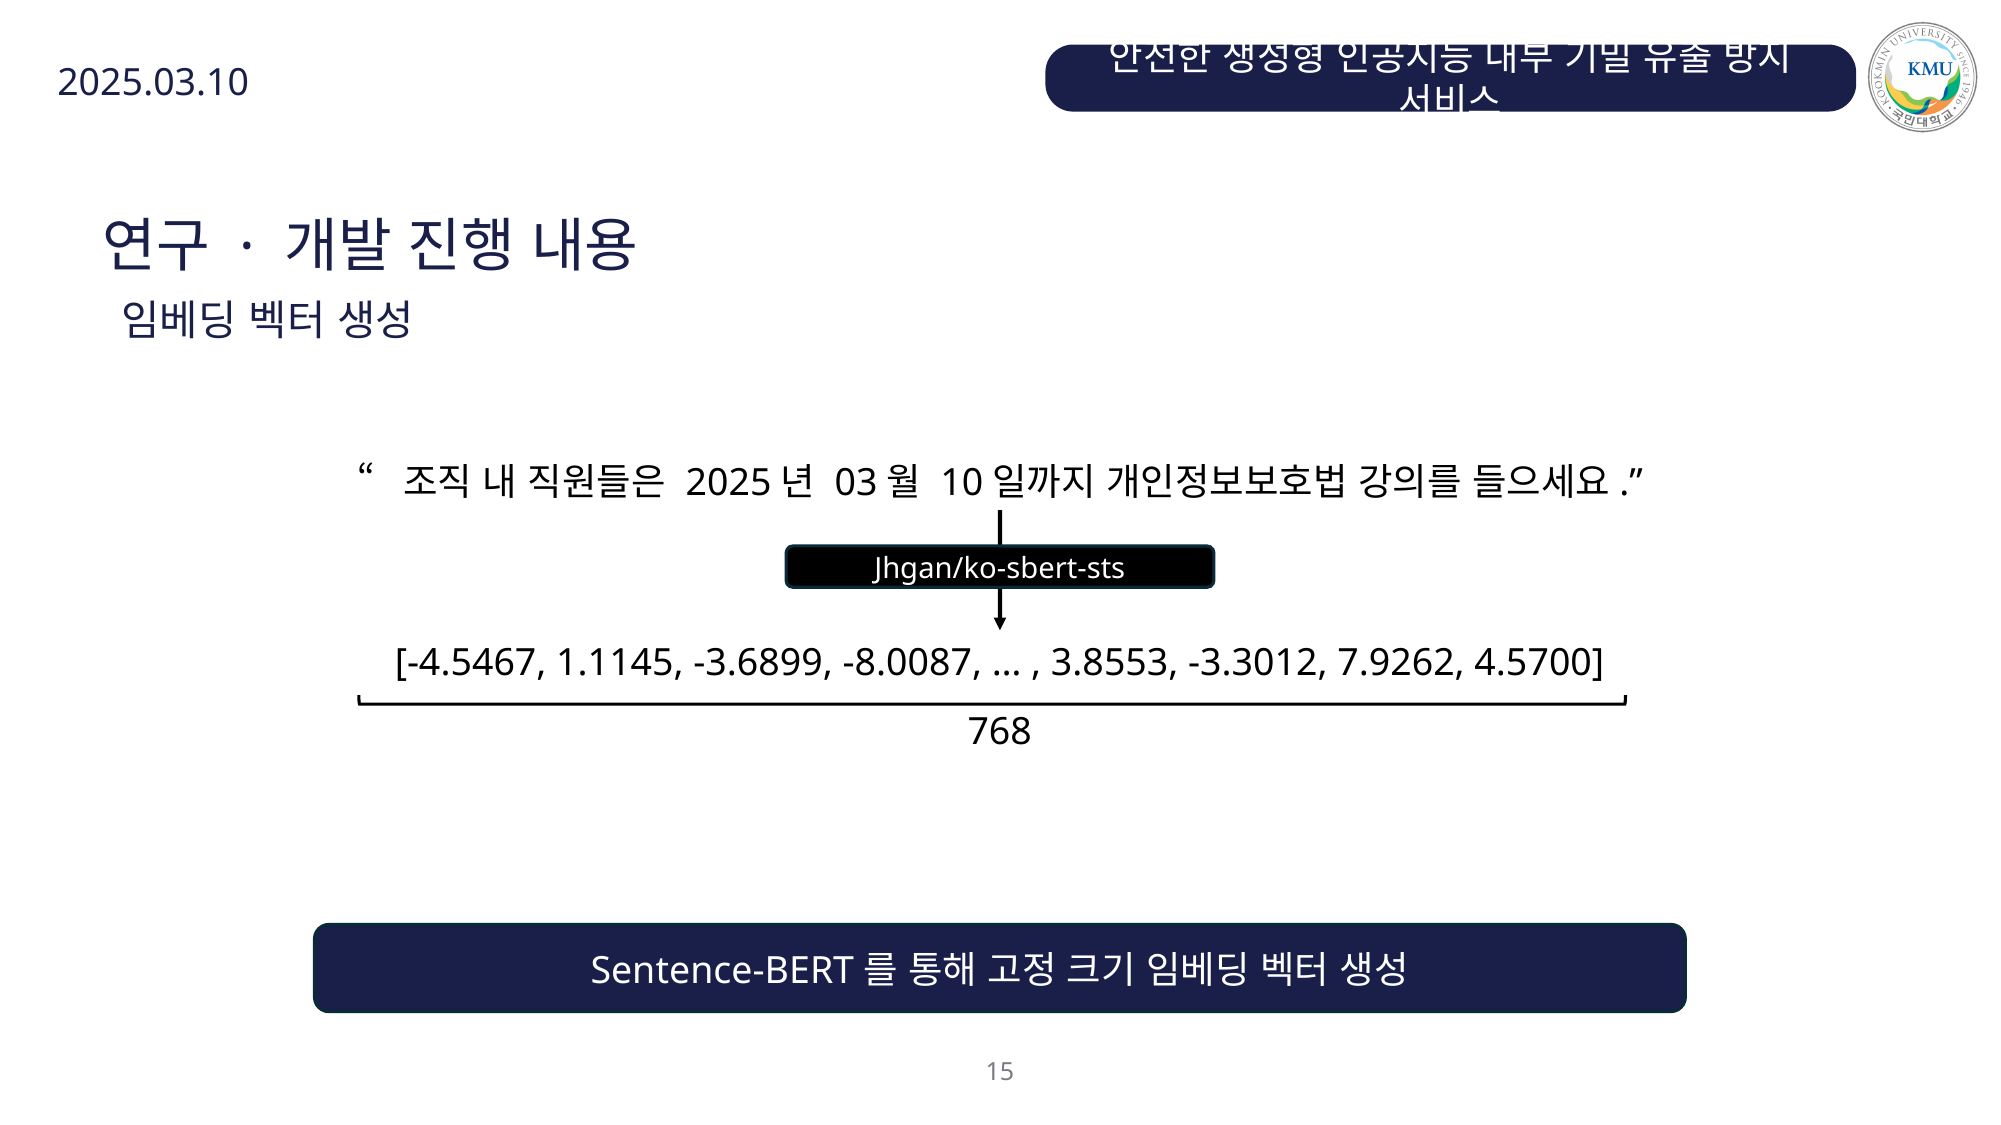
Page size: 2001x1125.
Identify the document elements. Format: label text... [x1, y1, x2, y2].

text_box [338, 449, 1662, 761]
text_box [115, 200, 625, 353]
slide_number 15 [774, 1042, 1225, 1103]
text_box Sentence-BERT를 통해 고정 크기 임베딩 벡터 생성 [312, 922, 1687, 1014]
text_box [1044, 0, 2000, 156]
text_box 2025.03.10 [42, 51, 265, 111]
